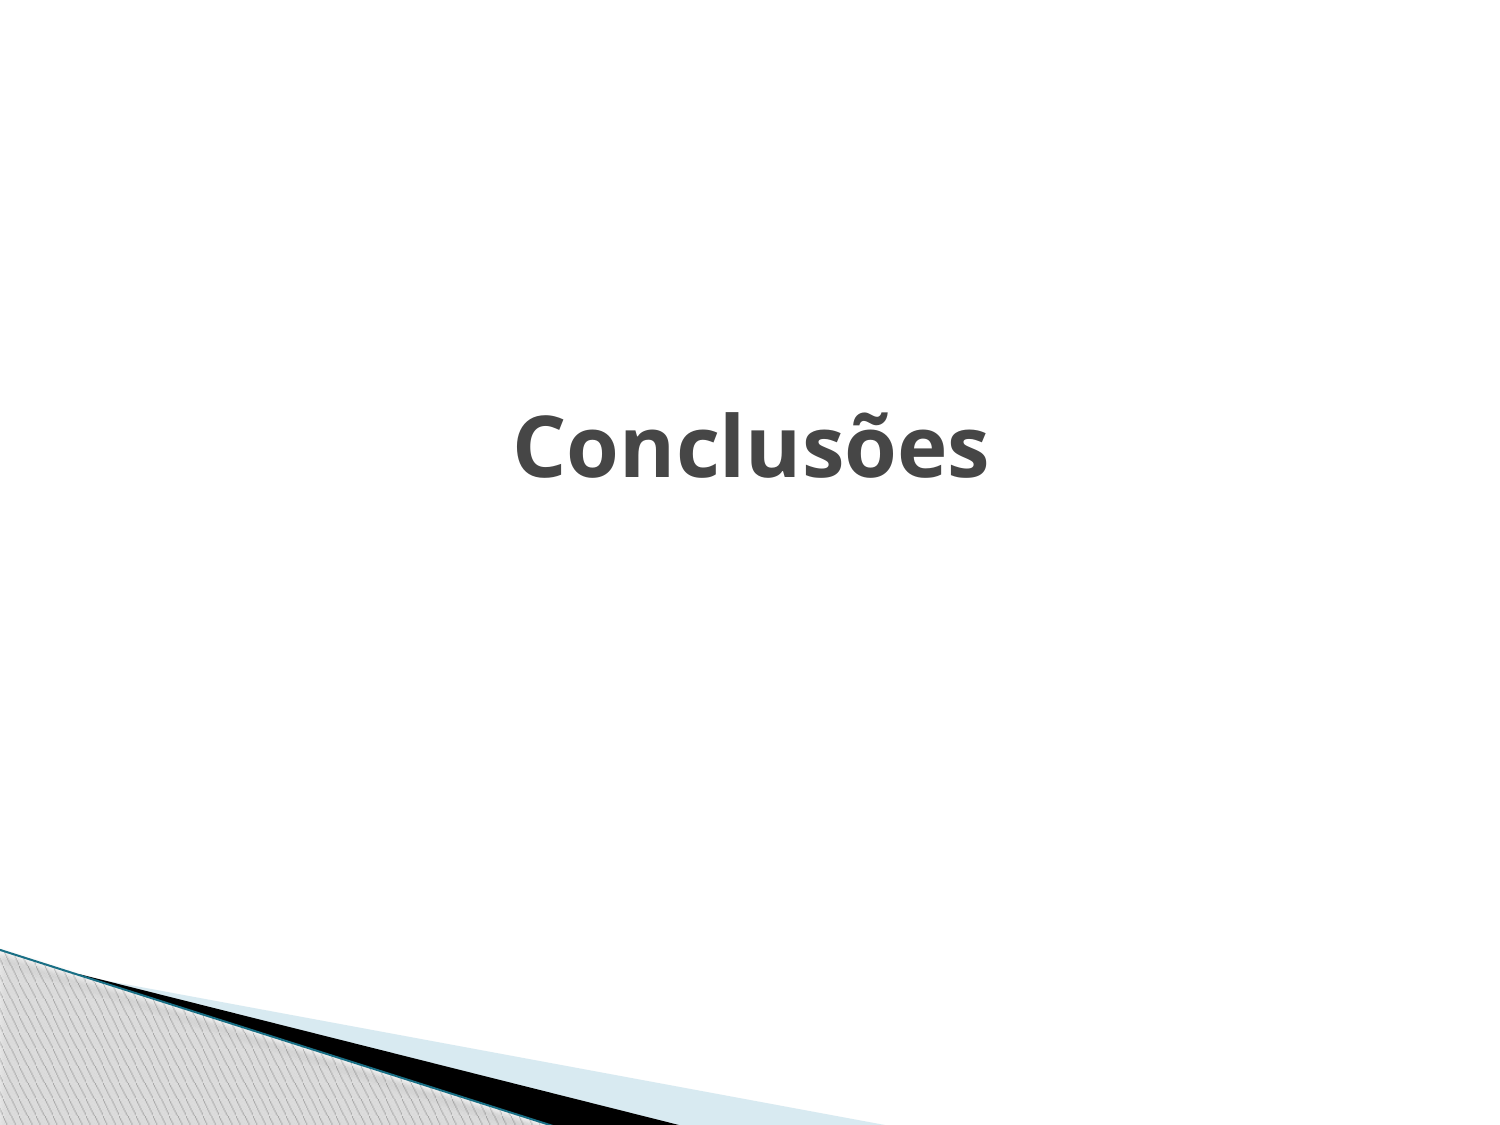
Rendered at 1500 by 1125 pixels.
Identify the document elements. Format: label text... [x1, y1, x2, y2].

title Conclusões [76, 349, 1427, 538]
